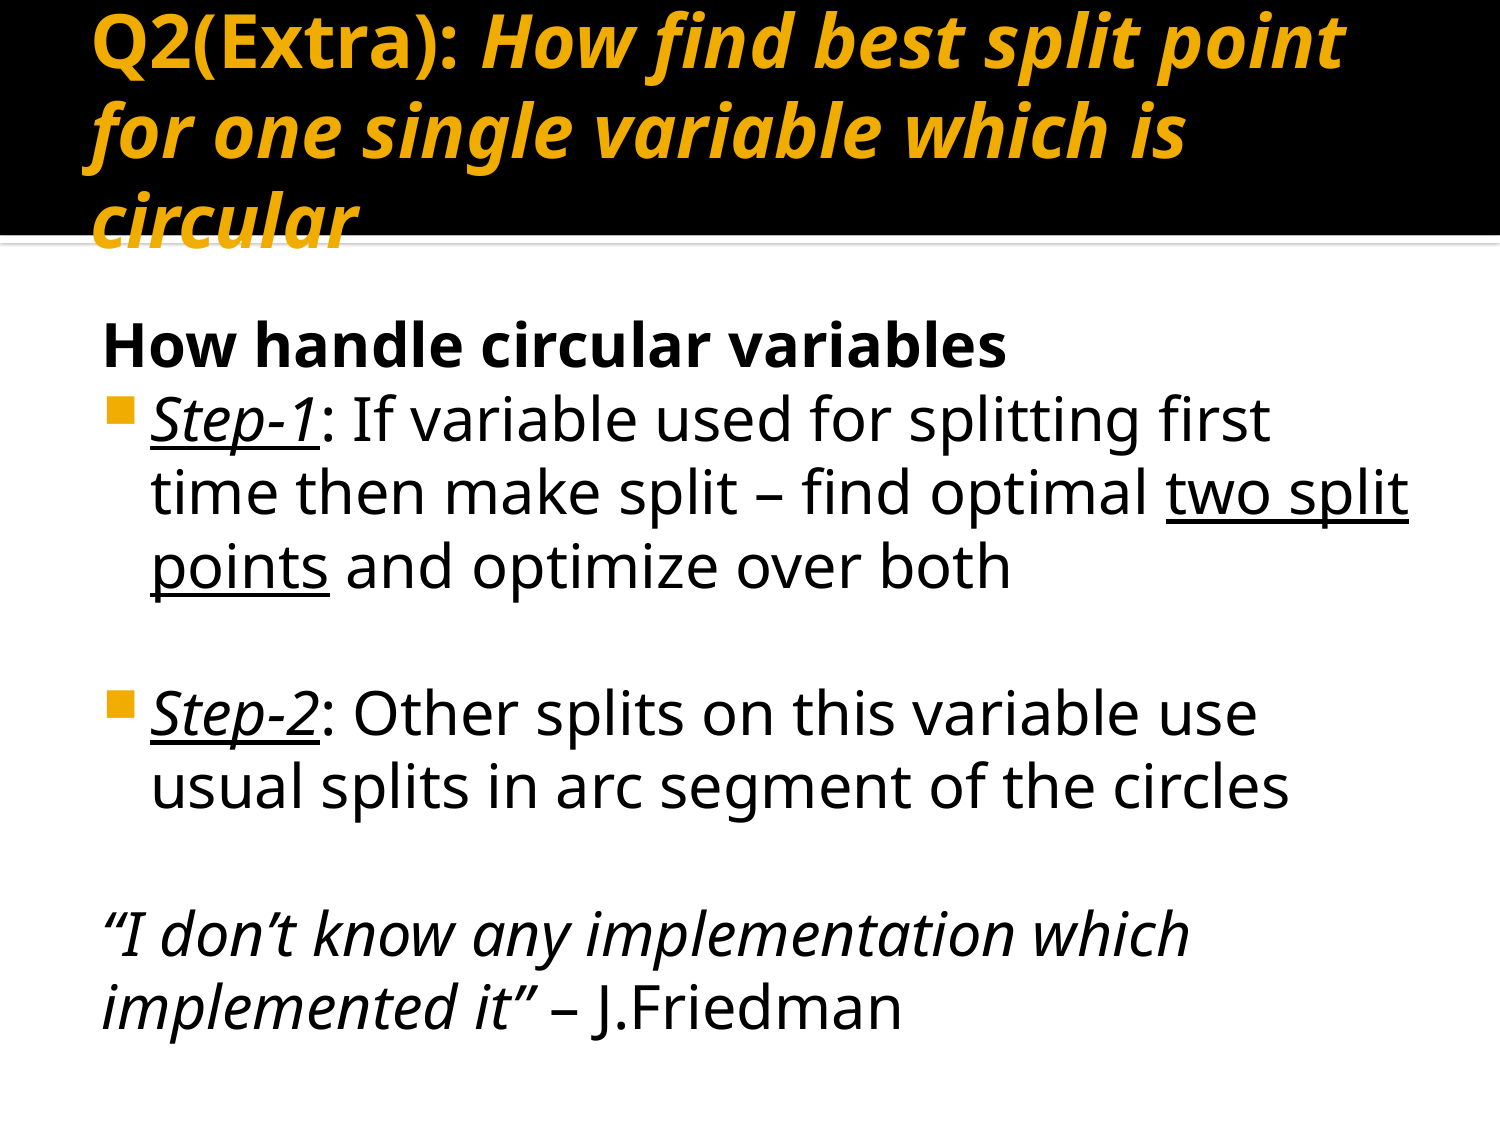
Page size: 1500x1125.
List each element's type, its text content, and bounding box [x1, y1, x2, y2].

list How handle circular variables Step-1: If variable used for splitting first time then make split – find optimal two split points and optimize over both Step-2: Other splits on this variable use usual splits in arc segment of the circles “I don’t know any implementation which implemented it” – J.Friedman [75, 291, 1425, 1050]
title Q2(Extra): How find best split point for one single variable which is circular [75, 25, 1425, 231]
